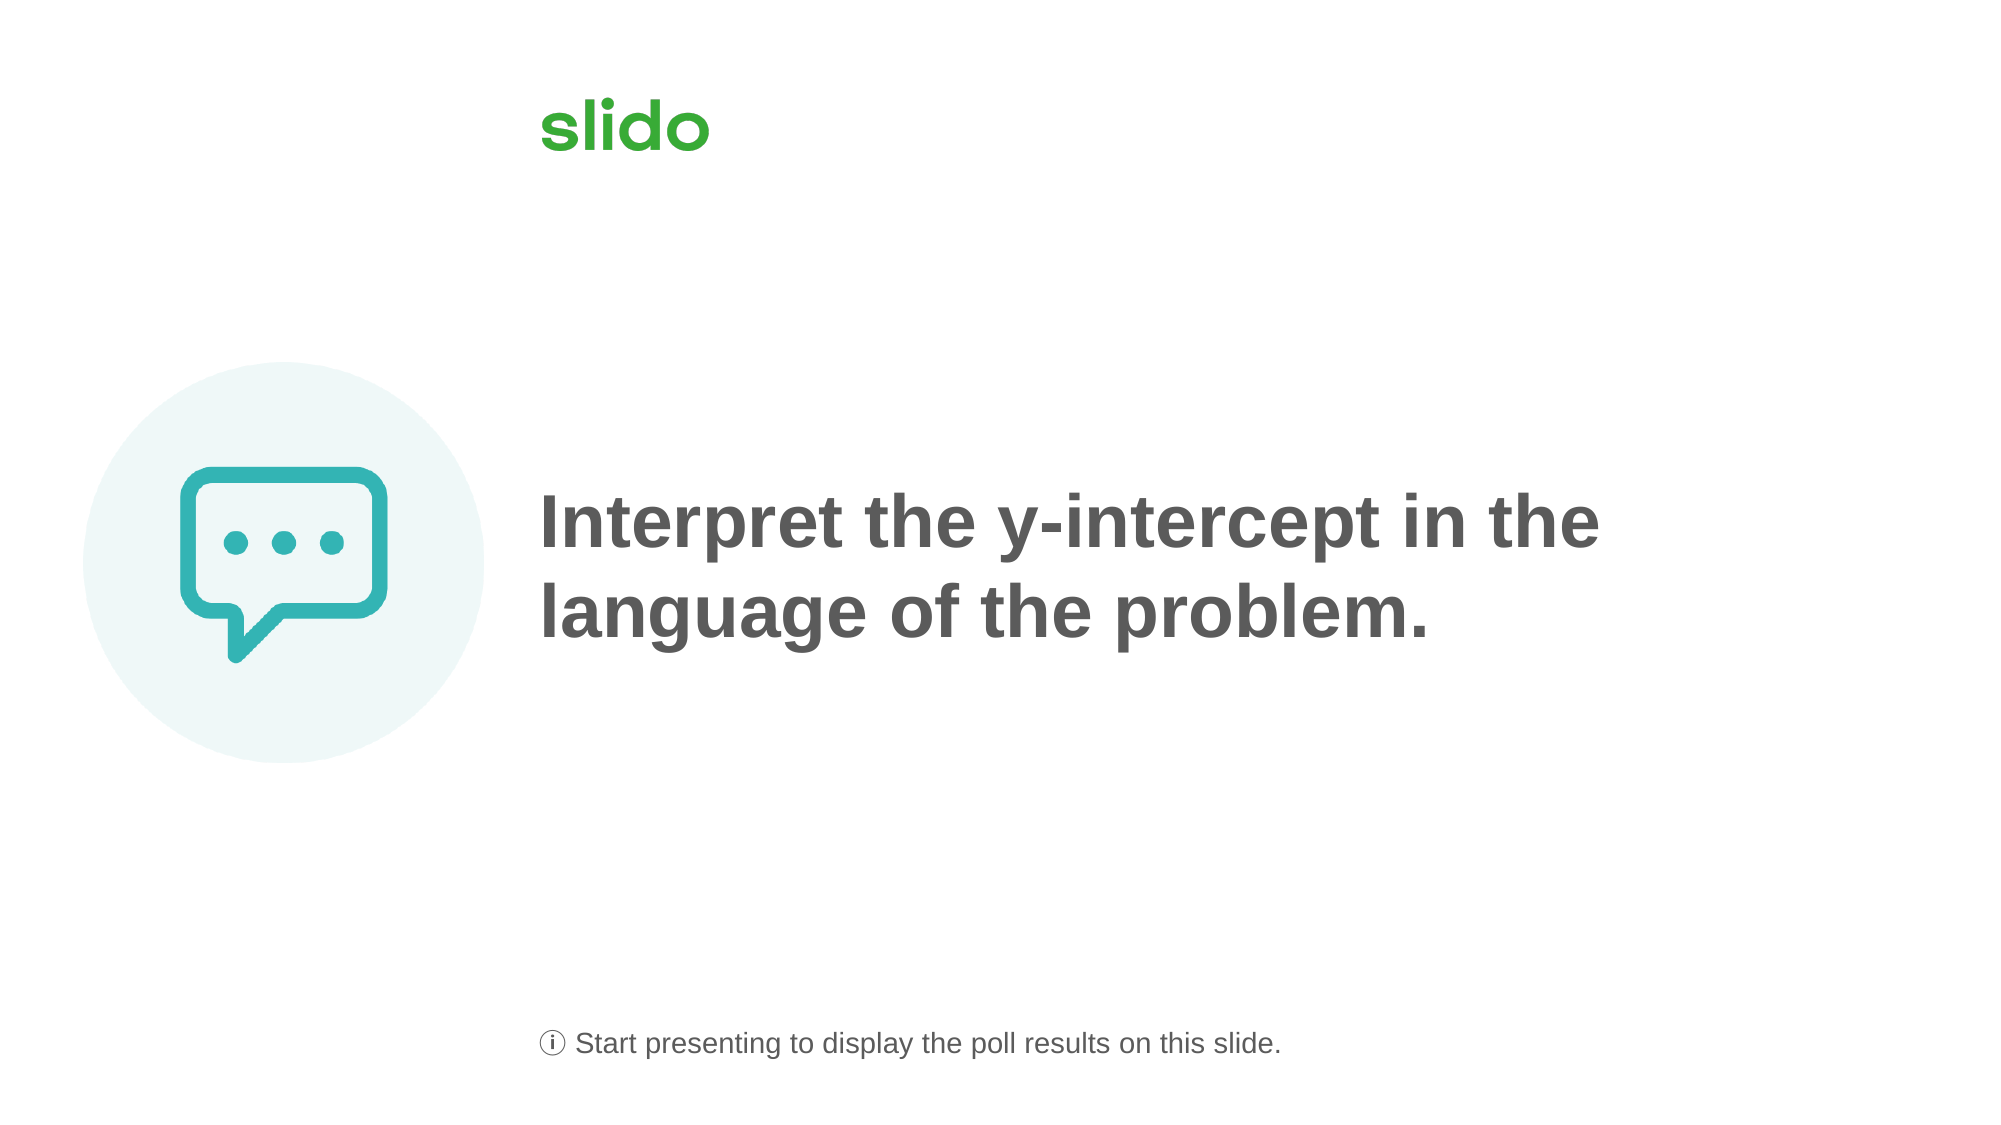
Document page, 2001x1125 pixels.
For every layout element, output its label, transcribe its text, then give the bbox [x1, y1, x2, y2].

text_box Interpret the y-intercept in the language of the problem. [523, 420, 1919, 705]
picture [83, 362, 484, 763]
text_box ⓘ Start presenting to display the poll results on this slide. [523, 998, 1960, 1086]
picture [524, 83, 726, 168]
